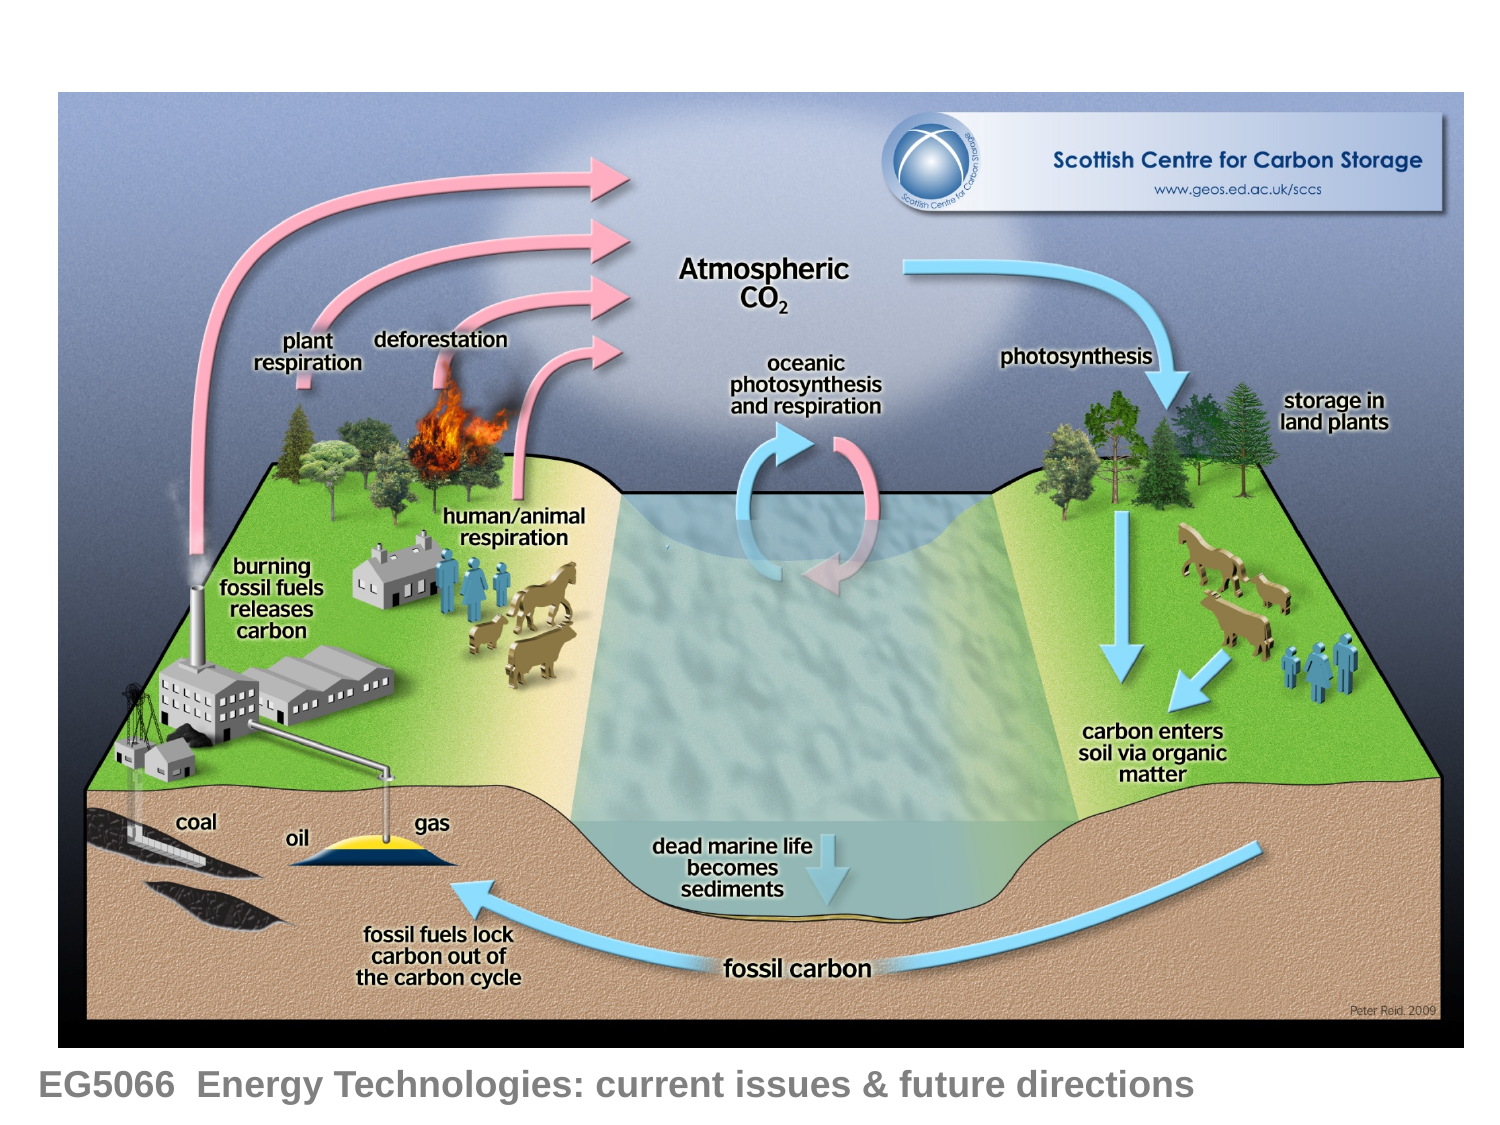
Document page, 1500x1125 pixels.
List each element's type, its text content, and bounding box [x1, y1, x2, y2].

picture [58, 91, 1464, 1048]
text_box EG5066 Energy Technologies: current issues & future directions [23, 1052, 1313, 1113]
